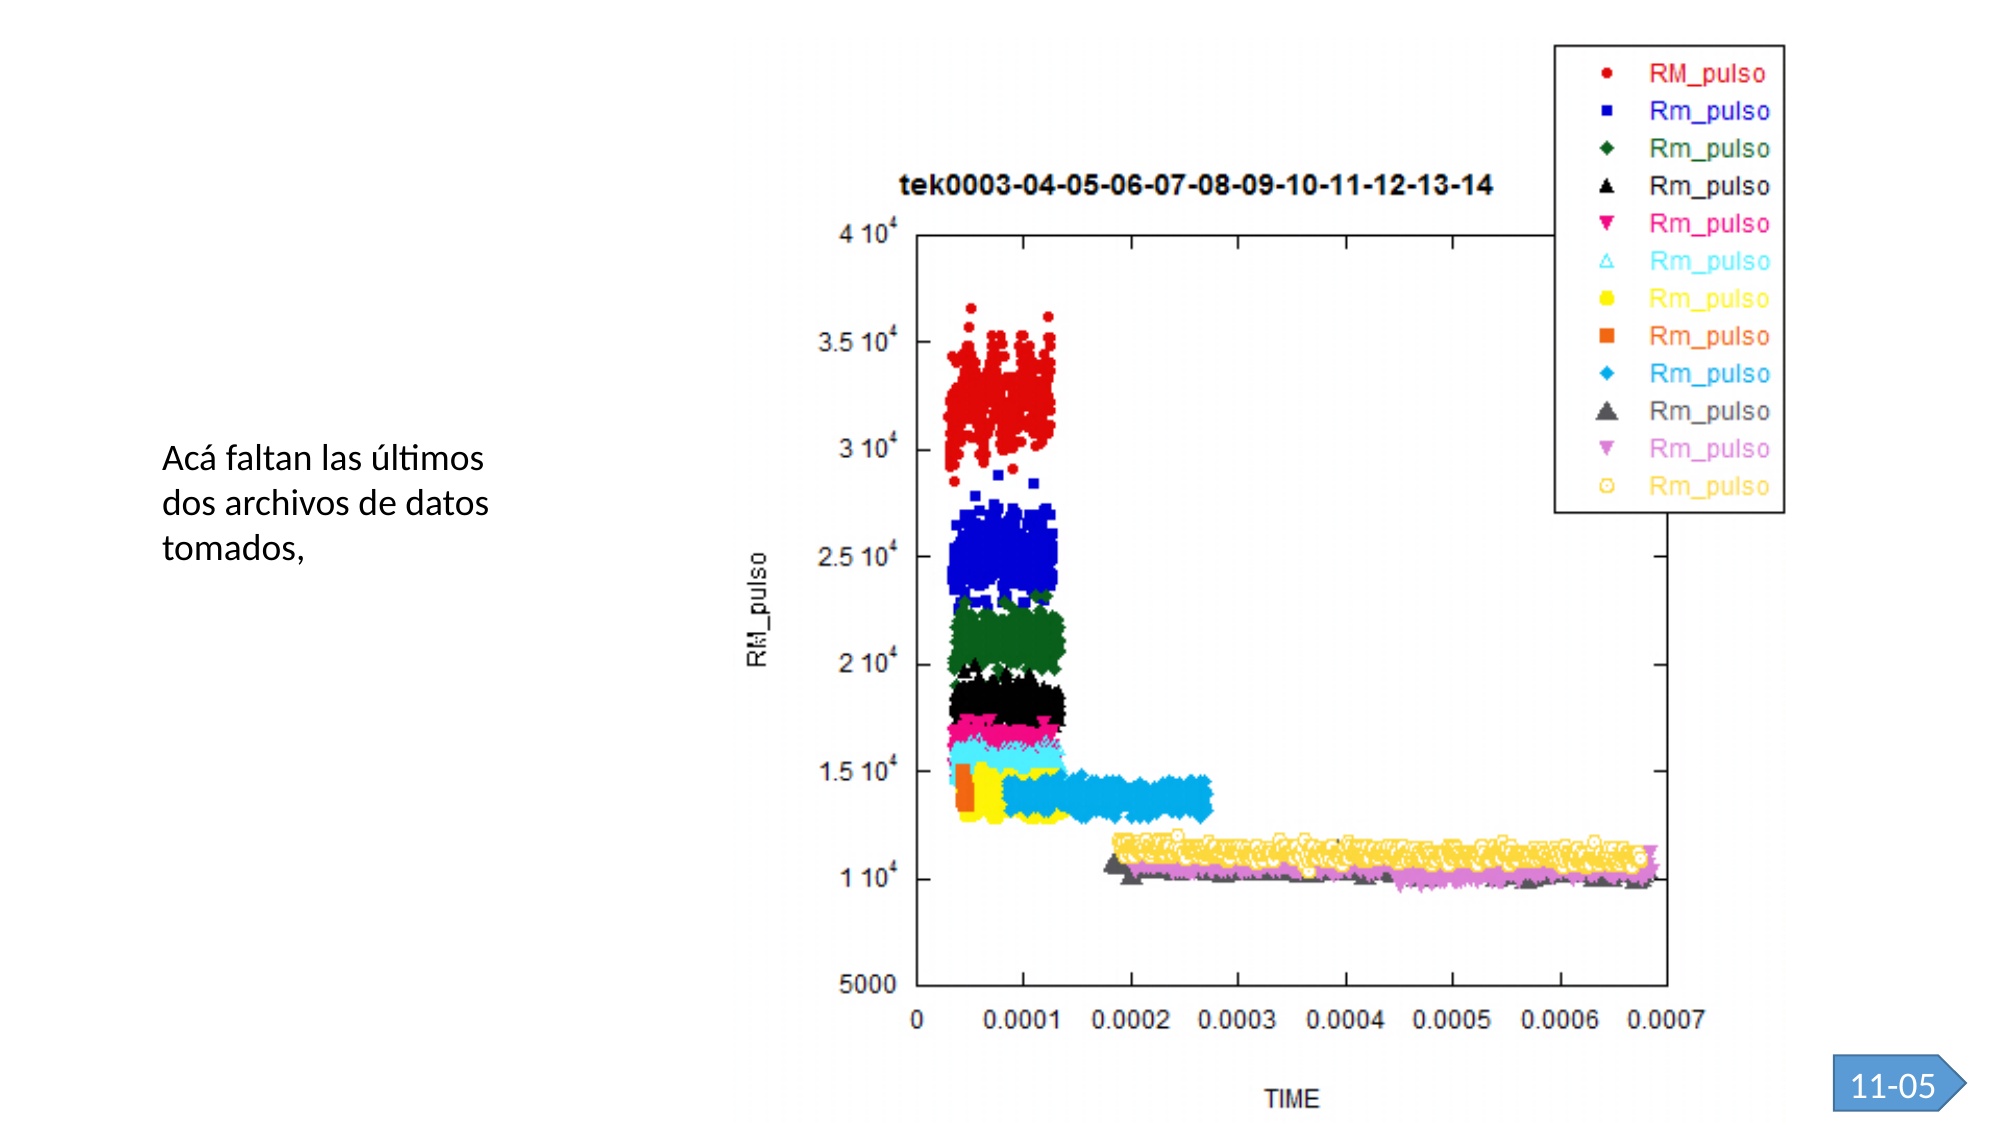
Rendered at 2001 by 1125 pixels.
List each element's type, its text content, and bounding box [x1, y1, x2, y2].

text_box Acá faltan las últimos dos archivos de datos tomados, [147, 425, 530, 576]
picture [733, 37, 1792, 1125]
text_box 11-05 [1832, 1054, 1968, 1112]
